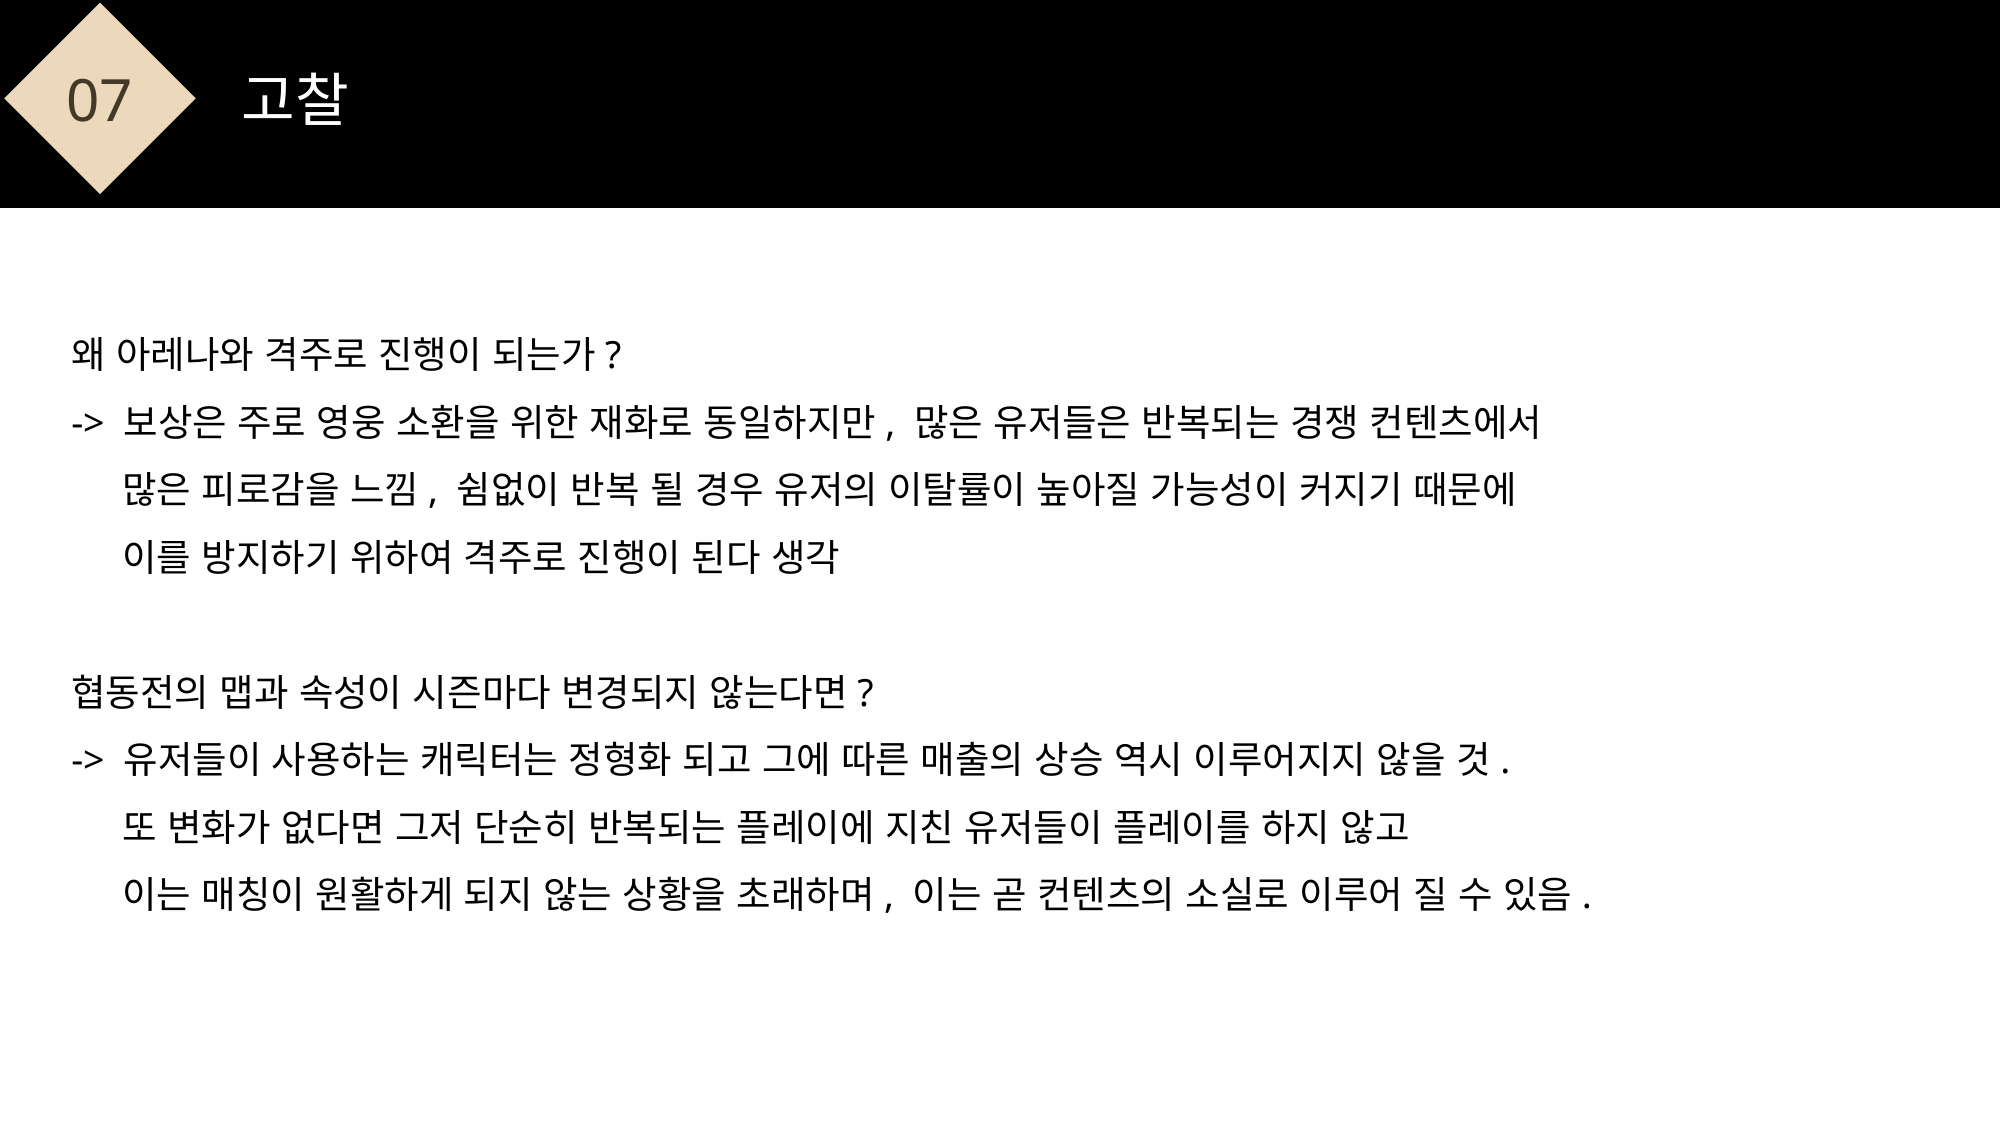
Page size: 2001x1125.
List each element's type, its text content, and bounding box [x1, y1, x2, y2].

text_box [0, 0, 2000, 209]
text_box 왜 아레나와 격주로 진행이 되는가? -> 보상은 주로 영웅 소환을 위한 재화로 동일하지만, 많은 유저들은 반복되는 경쟁 컨텐츠에서 많은 피로감을 느낌, 쉼없이 반복 될 경우 유저의 이탈률이 높아질 가능성이 커지기 때문에 이를 방지하기 위하여 격주로 진행이 된다 생각 협동전의 맵과 속성이 시즌마다 변경되지 않는다면? -> 유저들이 사용하는 캐릭터는 정형화 되고 그에 따른 매출의 상승 역시 이루어지지 않을 것. 또 변화가 없다면 그저 단순히 반복되는 플레이에 지친 유저들이 플레이를 하지 않고 이는 매칭이 원활하게 되지 않는 상황을 초래하며, 이는 곧 컨텐츠의 소실로 이루어 질 수 있음. [56, 301, 1945, 1059]
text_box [32, 30, 168, 167]
text_box 고찰 [226, 55, 936, 141]
